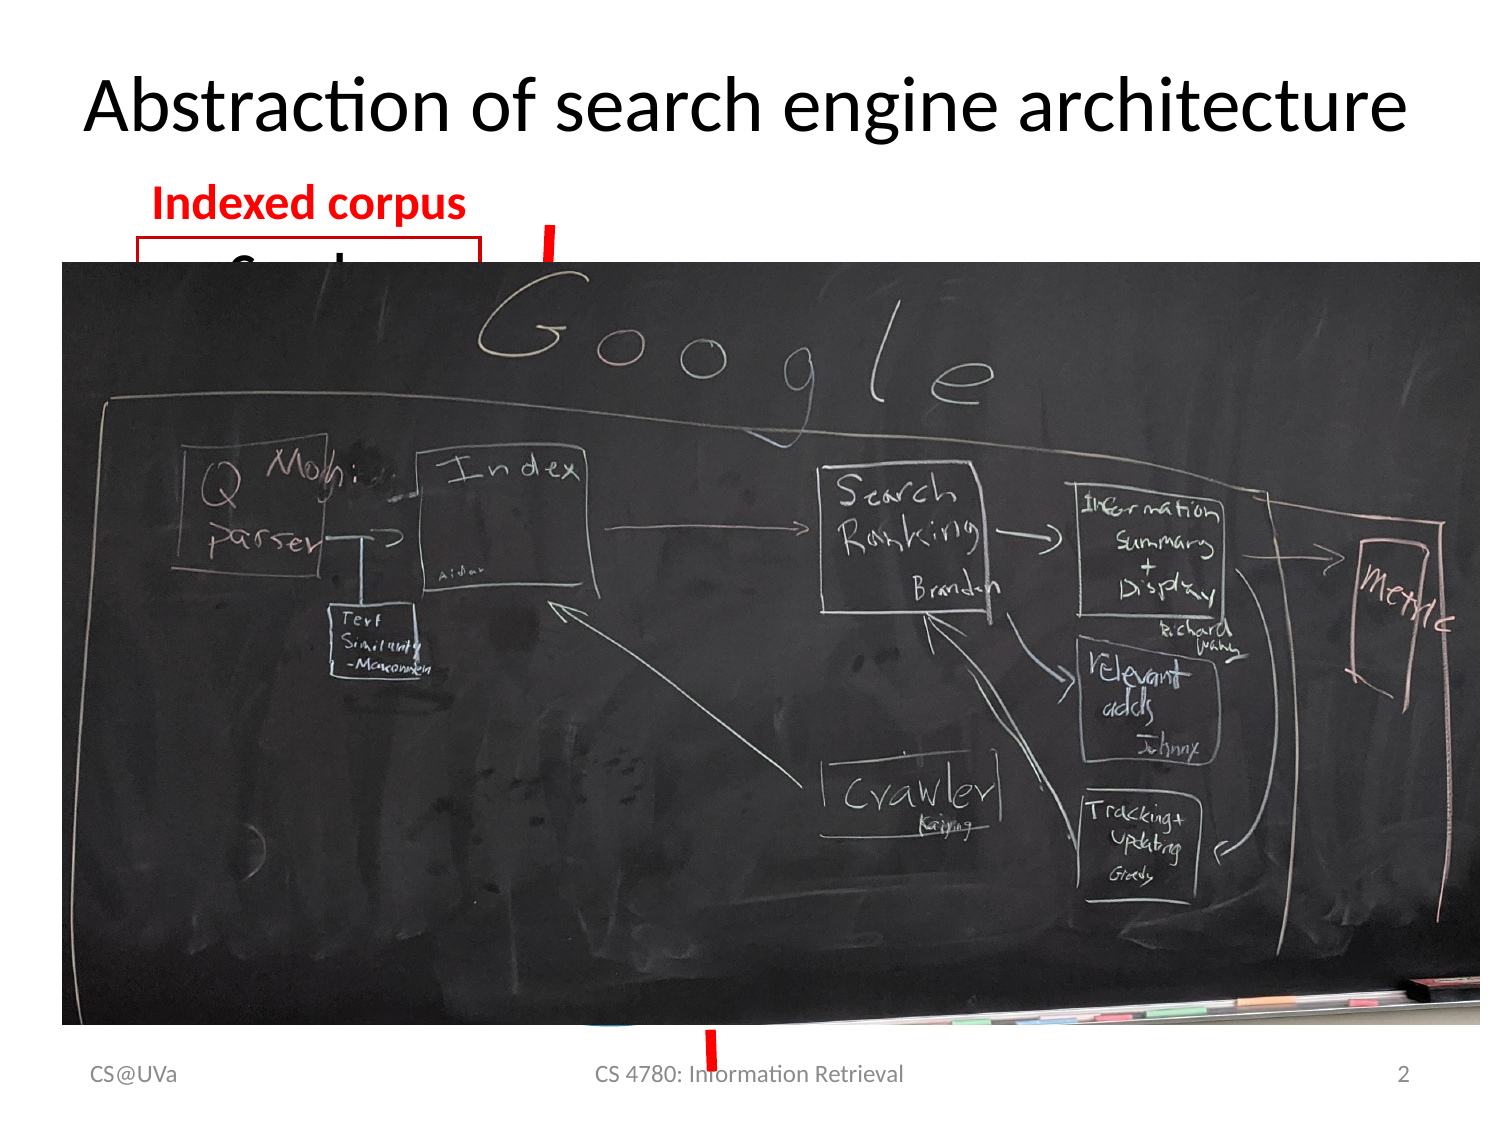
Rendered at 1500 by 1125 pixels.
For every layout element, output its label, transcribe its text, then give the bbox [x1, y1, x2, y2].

text_box [702, 1035, 711, 1042]
slide_number CS@UVa [75, 1042, 425, 1103]
footer CS 4780: Information Retrieval [512, 1042, 988, 1103]
text_box Indexed corpus [136, 161, 538, 237]
picture [62, 262, 1481, 1026]
title Abstraction of search engine architecture [12, 12, 1482, 188]
slide_number 2 [1074, 1042, 1425, 1103]
text_box [548, 224, 557, 260]
text_box Crawler [137, 237, 481, 260]
